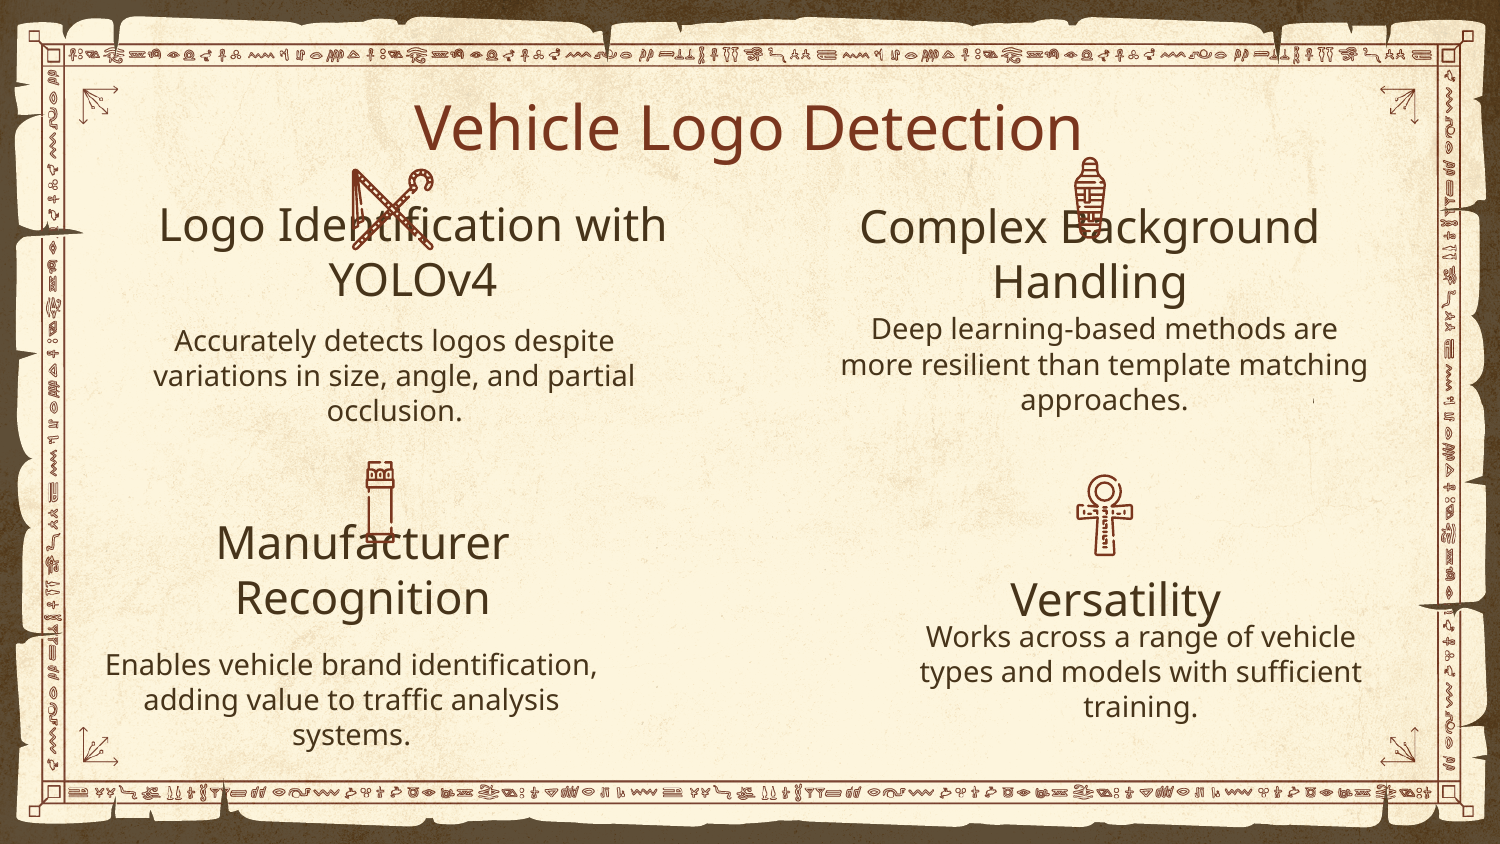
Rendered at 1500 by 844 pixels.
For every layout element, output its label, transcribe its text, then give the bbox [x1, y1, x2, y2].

picture [27, 29, 1474, 817]
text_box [1076, 474, 1134, 557]
subtitle Deep learning-based methods are more resilient than template matching approaches. [823, 323, 1386, 405]
subtitle Logo Identification with YOLOv4 [76, 211, 750, 321]
subtitle Works across a range of vehicle types and models with sufficient training. [890, 603, 1392, 713]
subtitle Accurately detects logos despite variations in size, angle, and partial occlusion. [114, 321, 675, 417]
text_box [365, 460, 395, 544]
title Vehicle Logo Detection [118, 72, 1382, 167]
subtitle Complex Background Handling [773, 249, 1407, 323]
text_box [1074, 156, 1106, 239]
text_box [351, 168, 434, 251]
subtitle Manufacturer Recognition [92, 555, 633, 639]
subtitle Versatility [953, 578, 1278, 641]
subtitle Enables vehicle brand identification, adding value to traffic analysis systems. [79, 631, 625, 741]
